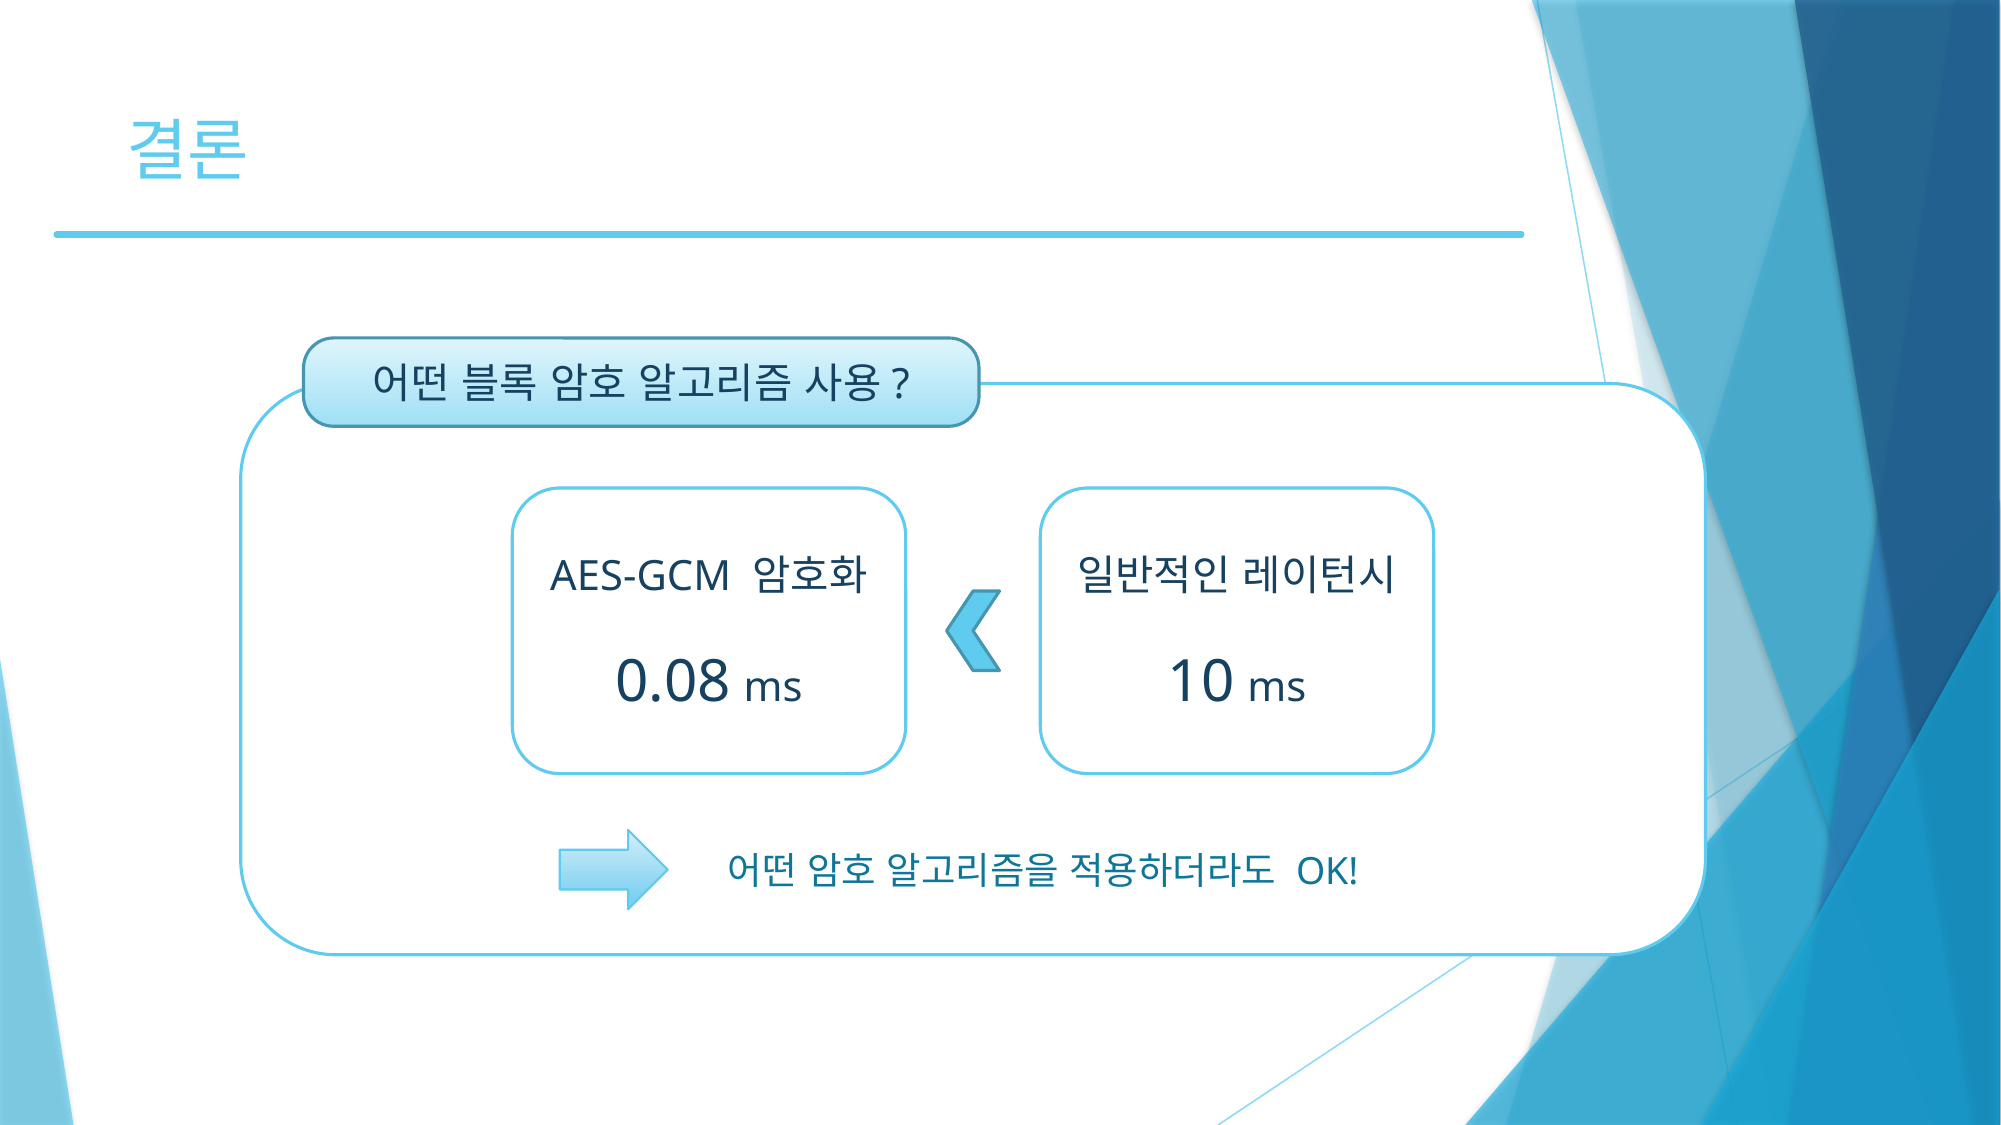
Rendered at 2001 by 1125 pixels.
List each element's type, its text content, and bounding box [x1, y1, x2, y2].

text_box [239, 381, 1708, 957]
text_box 어떤 블록 암호 알고리즘 사용? [301, 336, 981, 428]
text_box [511, 487, 1435, 910]
title 결론 [111, 99, 1436, 213]
